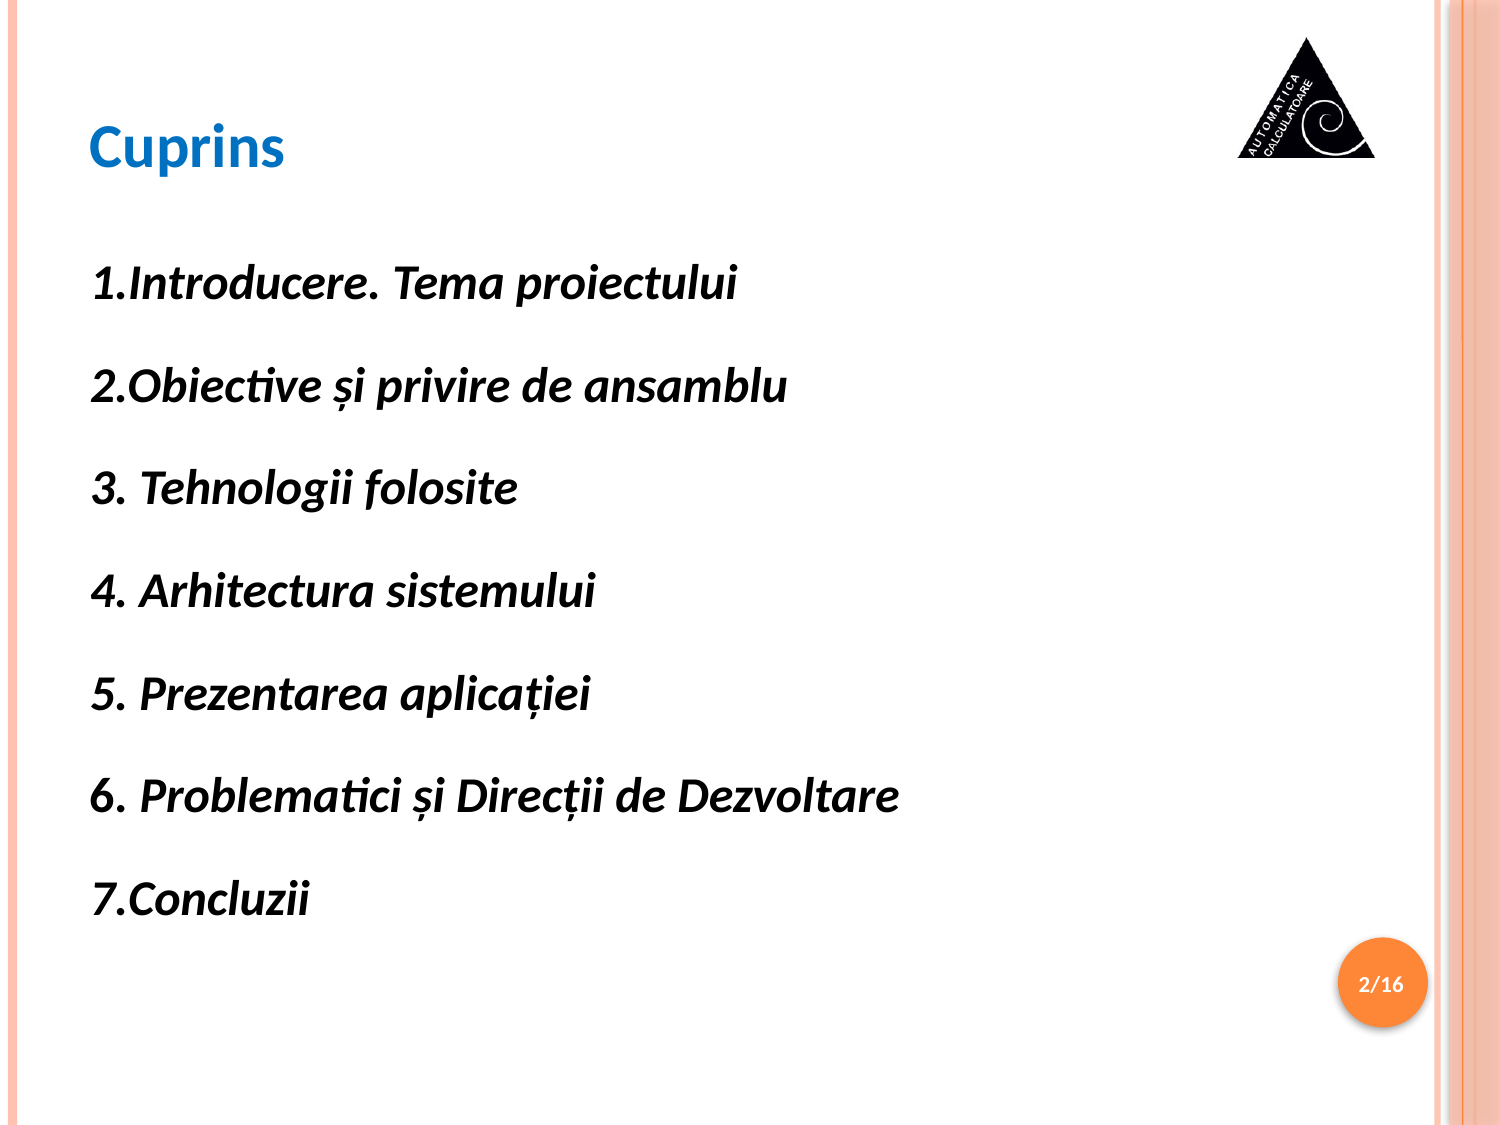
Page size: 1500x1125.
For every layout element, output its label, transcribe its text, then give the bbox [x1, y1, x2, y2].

list 1.Introducere. Tema proiectului 2.Obiective și privire de ansamblu 3. Tehnologii folosite 4. Arhitectura sistemului 5. Prezentarea aplicației 6. Problematici și Direcții de Dezvoltare 7.Concluzii [75, 212, 1300, 1062]
title Cuprins [75, 45, 1300, 188]
picture [1237, 37, 1375, 158]
slide_number 2/16 [1325, 940, 1438, 1027]
